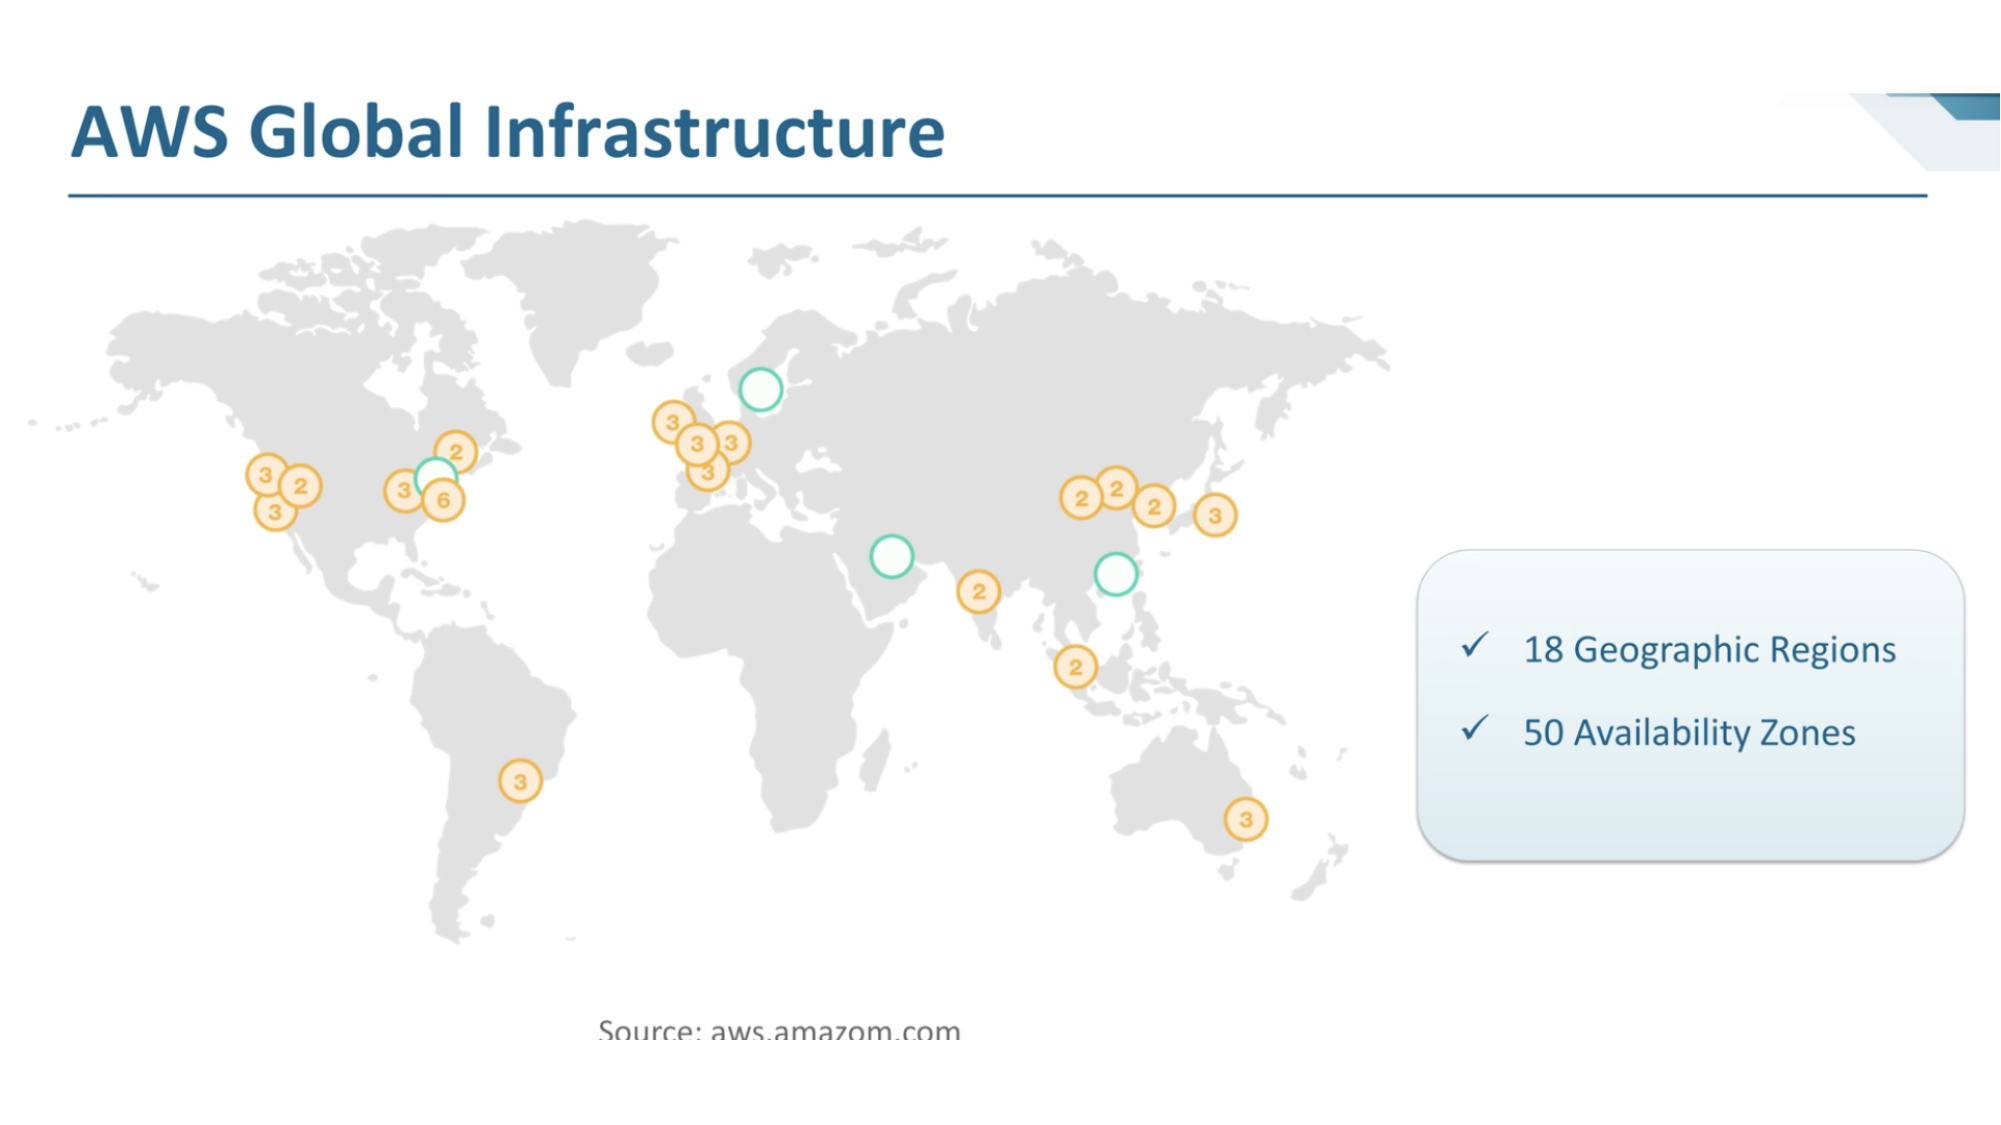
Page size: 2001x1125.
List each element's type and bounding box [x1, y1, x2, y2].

picture [0, 85, 2000, 1040]
